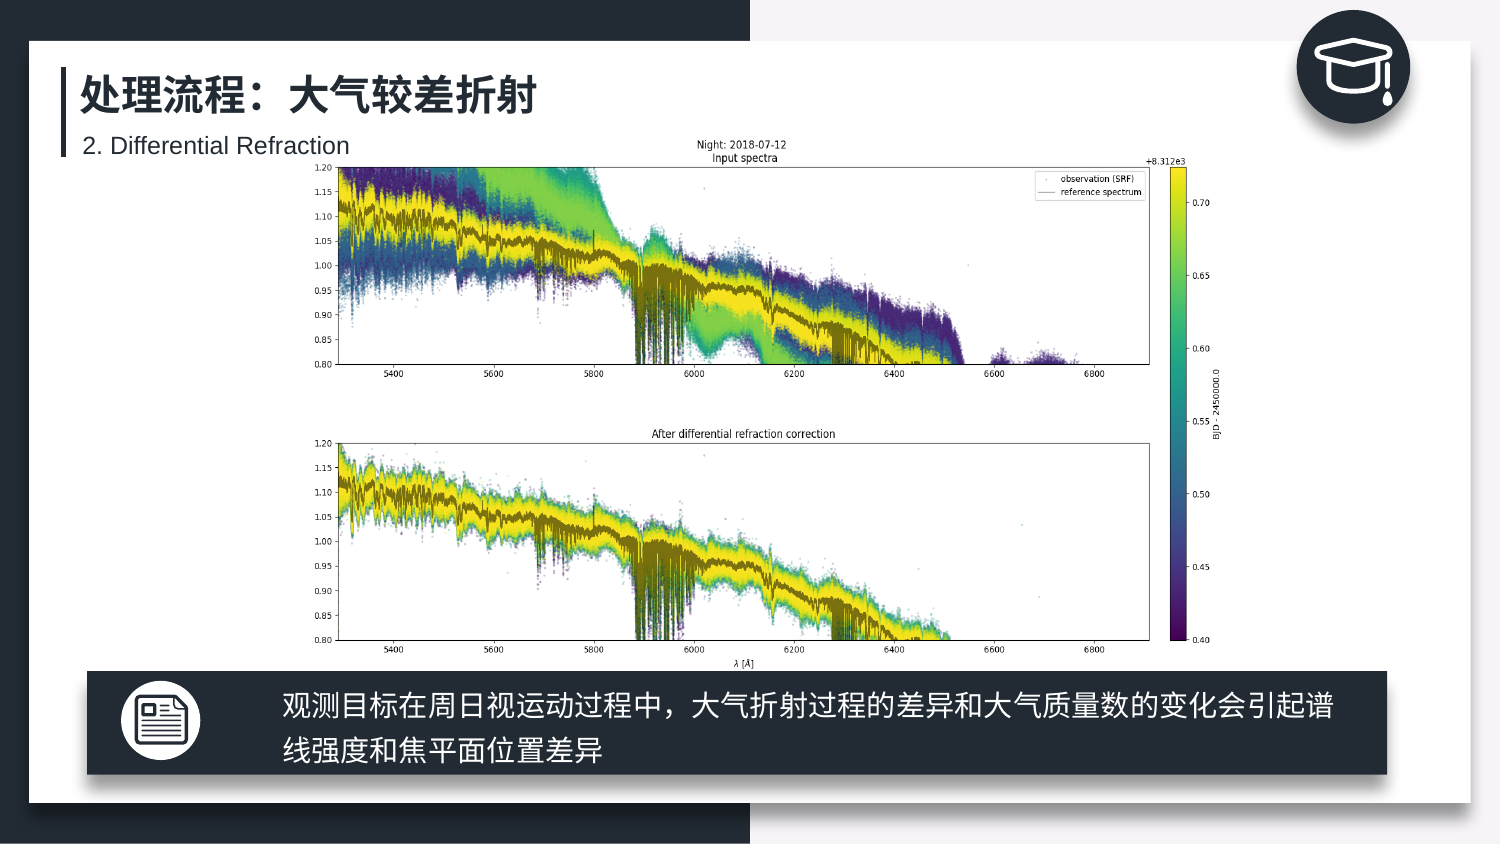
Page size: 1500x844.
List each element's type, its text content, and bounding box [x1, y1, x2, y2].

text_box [134, 694, 189, 745]
text_box [86, 670, 1388, 776]
text_box [120, 679, 202, 762]
text_box 2. Differential Refraction [67, 121, 366, 167]
text_box 处理流程：大气较差折射 [64, 61, 554, 127]
picture [226, 130, 1274, 672]
text_box 观测目标在周日视运动过程中，大气折射过程的差异和大气质量数的变化会引起谱线强度和焦平面位置差异 [267, 669, 1357, 775]
